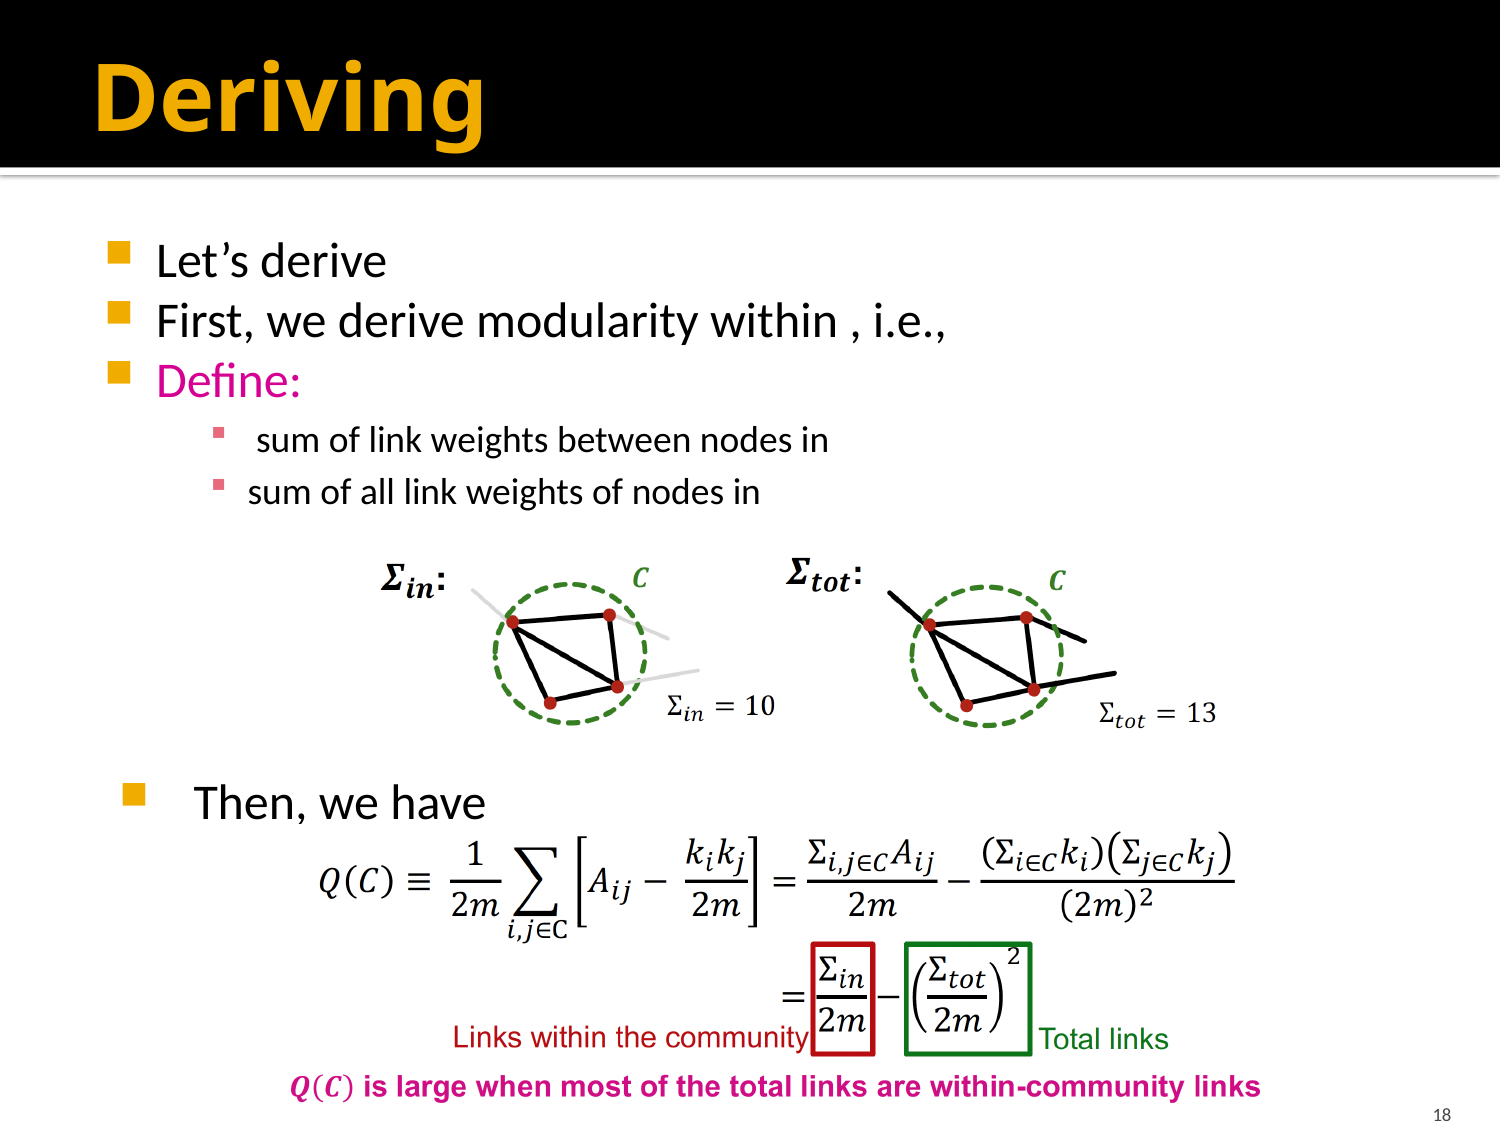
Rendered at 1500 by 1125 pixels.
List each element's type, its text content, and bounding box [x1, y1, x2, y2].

picture [374, 549, 1242, 743]
slide_number 18 [1345, 1080, 1467, 1125]
picture [287, 824, 1263, 1104]
